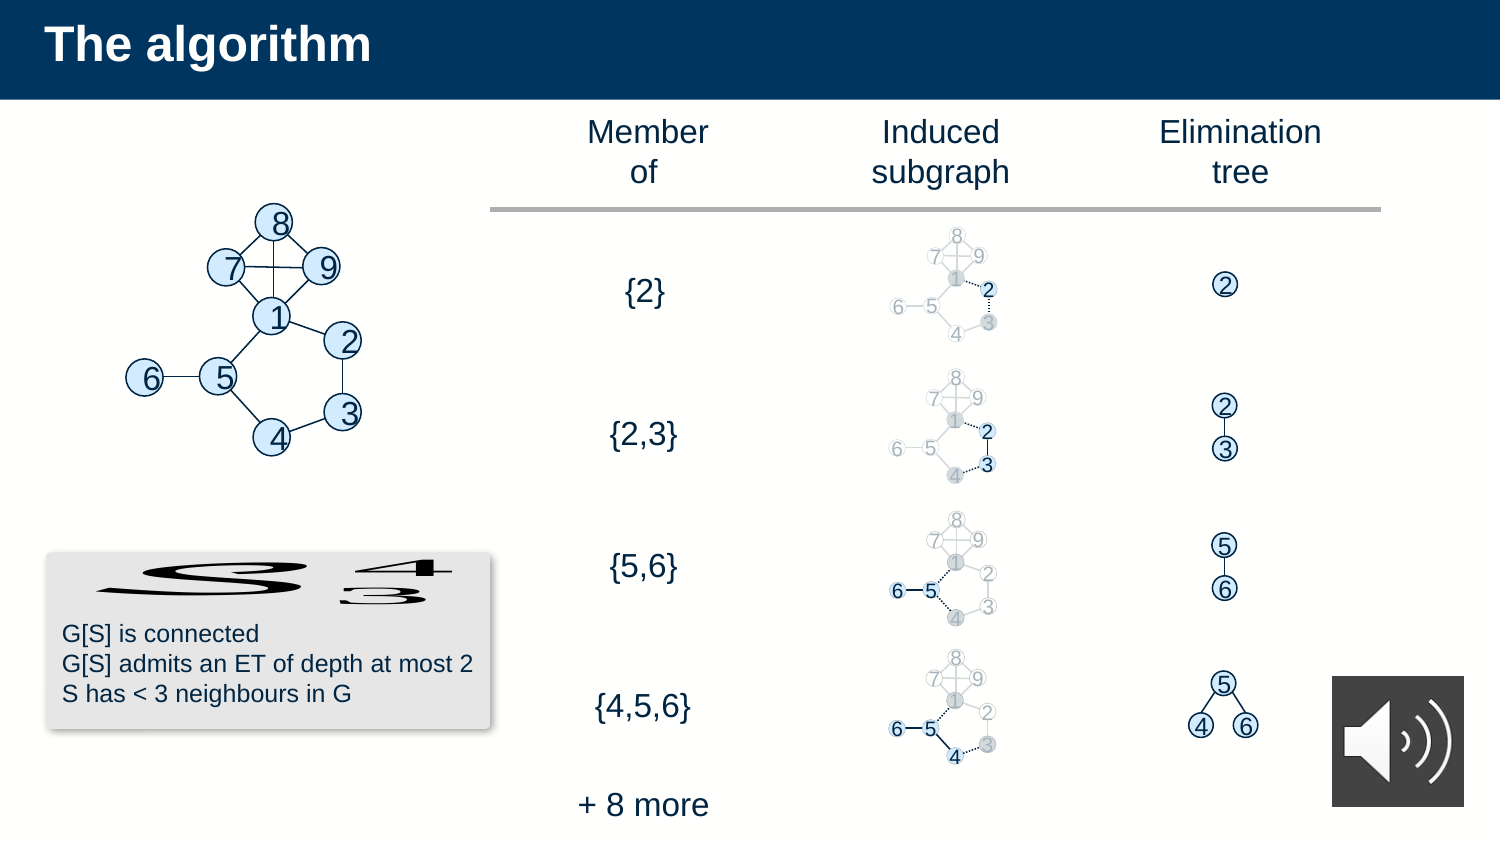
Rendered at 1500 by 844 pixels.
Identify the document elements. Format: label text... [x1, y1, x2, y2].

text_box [593, 510, 1238, 627]
picture [1330, 674, 1465, 809]
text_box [578, 648, 1259, 765]
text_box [45, 552, 532, 730]
text_box + 8 more [562, 776, 725, 831]
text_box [593, 368, 1238, 484]
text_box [125, 203, 362, 457]
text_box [564, 102, 1341, 200]
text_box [609, 226, 1238, 343]
text_box [0, 0, 1500, 100]
title The algorithm [29, 11, 644, 95]
